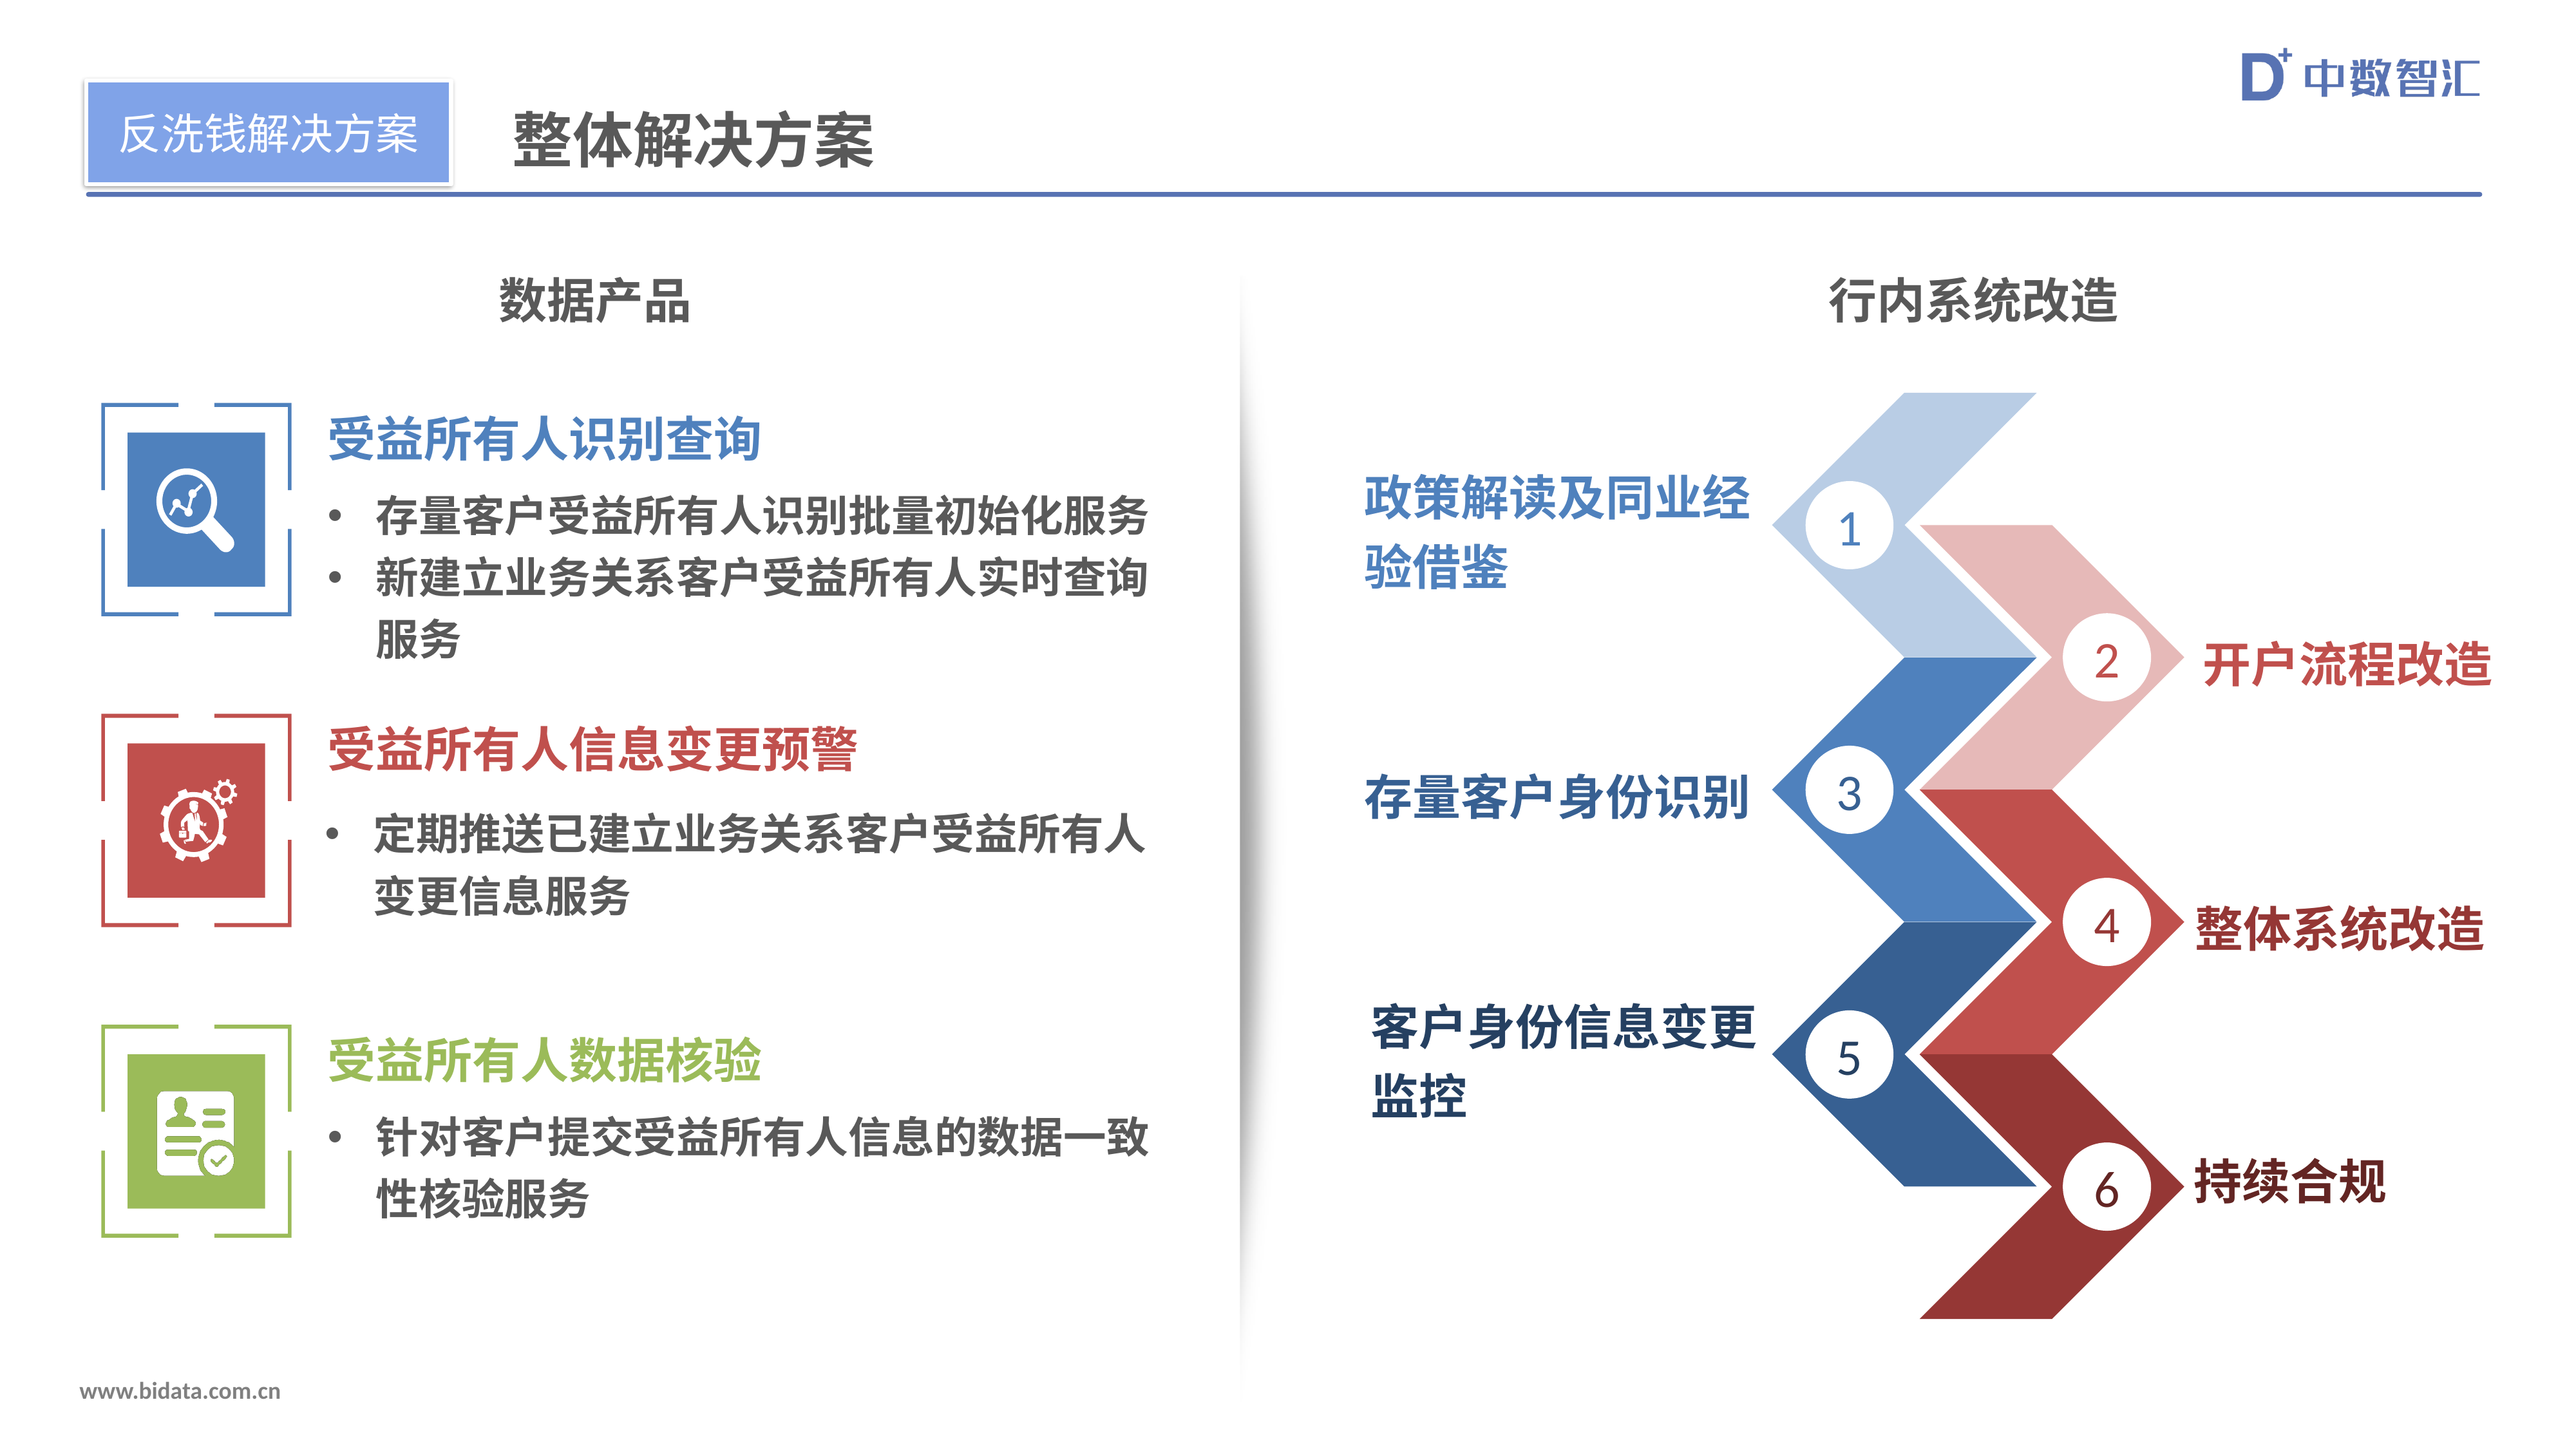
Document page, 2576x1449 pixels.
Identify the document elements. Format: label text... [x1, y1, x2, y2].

text_box 政策解读及同业经验借鉴 [1435, 423, 1772, 627]
text_box 数据产品 [489, 248, 1014, 350]
text_box 持续合规 [2184, 1088, 2551, 1260]
text_box [1787, 657, 2037, 922]
text_box [1919, 790, 2184, 1054]
text_box 3 [1805, 745, 1894, 834]
picture [1239, 275, 1296, 1402]
text_box [1919, 525, 2184, 790]
text_box 行内系统改造 [1819, 248, 2344, 350]
picture [2239, 39, 2483, 88]
picture [146, 1077, 256, 1187]
text_box 整体解决方案 [502, 88, 2576, 190]
text_box 整体系统改造 [2185, 836, 2533, 1009]
text_box 存量客户身份识别 [1435, 688, 1787, 891]
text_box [1301, 361, 1433, 1288]
text_box [1772, 392, 2037, 658]
text_box 2 [2063, 613, 2152, 702]
text_box 反洗钱解决方案 [84, 79, 453, 186]
text_box [1772, 922, 2037, 1187]
text_box 开户流程改造 [2193, 571, 2533, 744]
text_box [100, 361, 1235, 1288]
text_box 5 [1805, 1010, 1894, 1099]
text_box 1 [1805, 480, 1894, 569]
text_box 6 [2063, 1142, 2152, 1231]
text_box 4 [2063, 878, 2152, 967]
text_box [1919, 1054, 2184, 1320]
text_box 客户身份信息变更监控 [1435, 952, 1772, 1156]
